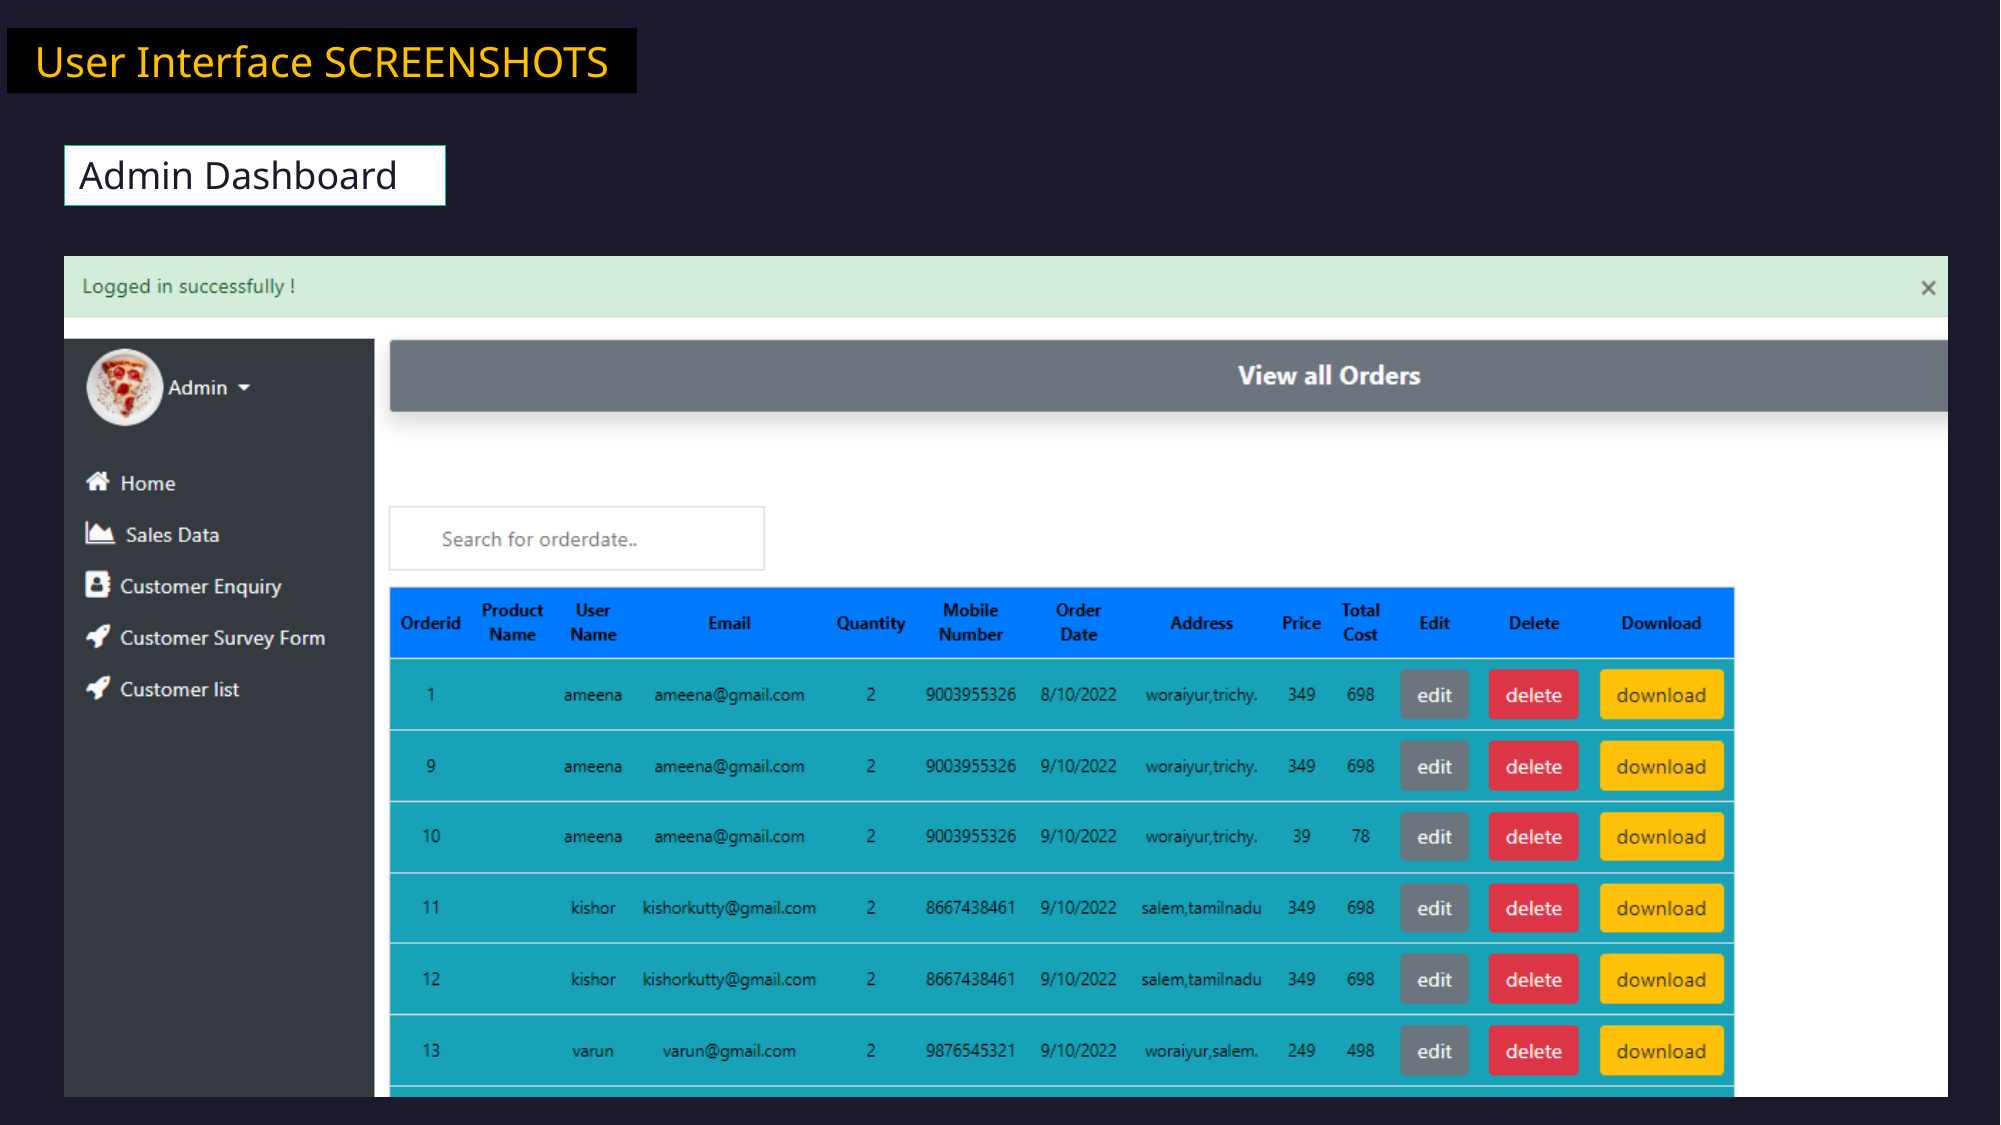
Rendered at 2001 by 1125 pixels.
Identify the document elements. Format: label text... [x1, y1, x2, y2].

text_box Admin Dashboard [64, 145, 446, 206]
picture [64, 256, 1948, 1097]
text_box User Interface SCREENSHOTS [7, 28, 637, 94]
